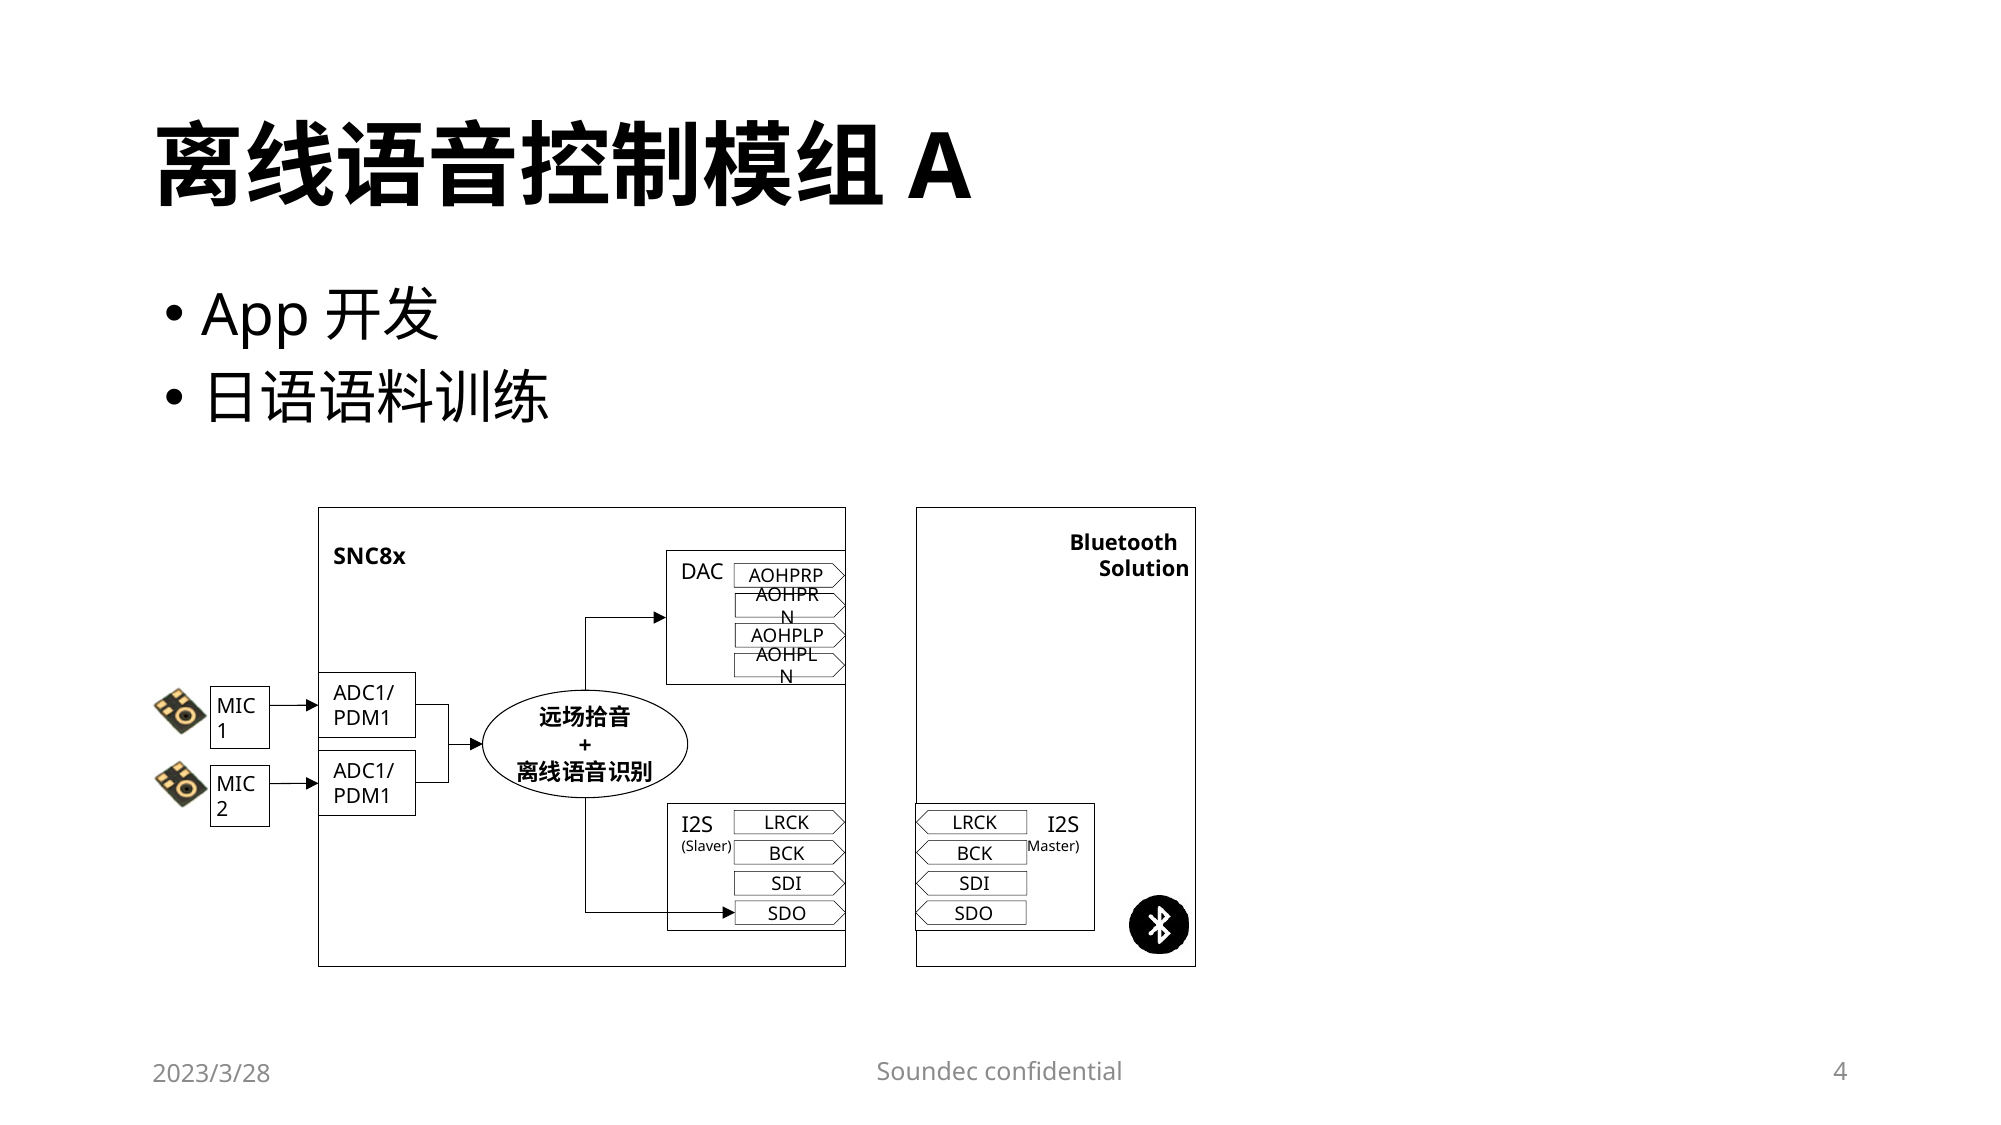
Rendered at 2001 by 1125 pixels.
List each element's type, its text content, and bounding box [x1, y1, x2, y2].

list App开发 日语语料训练 [149, 277, 815, 453]
footer Soundec confidential [662, 1042, 1338, 1103]
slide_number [137, 1042, 588, 1103]
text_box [915, 507, 1196, 967]
slide_number 4 [1412, 1042, 1863, 1103]
title 离线语音控制模组A [137, 59, 1863, 278]
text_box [149, 507, 846, 967]
